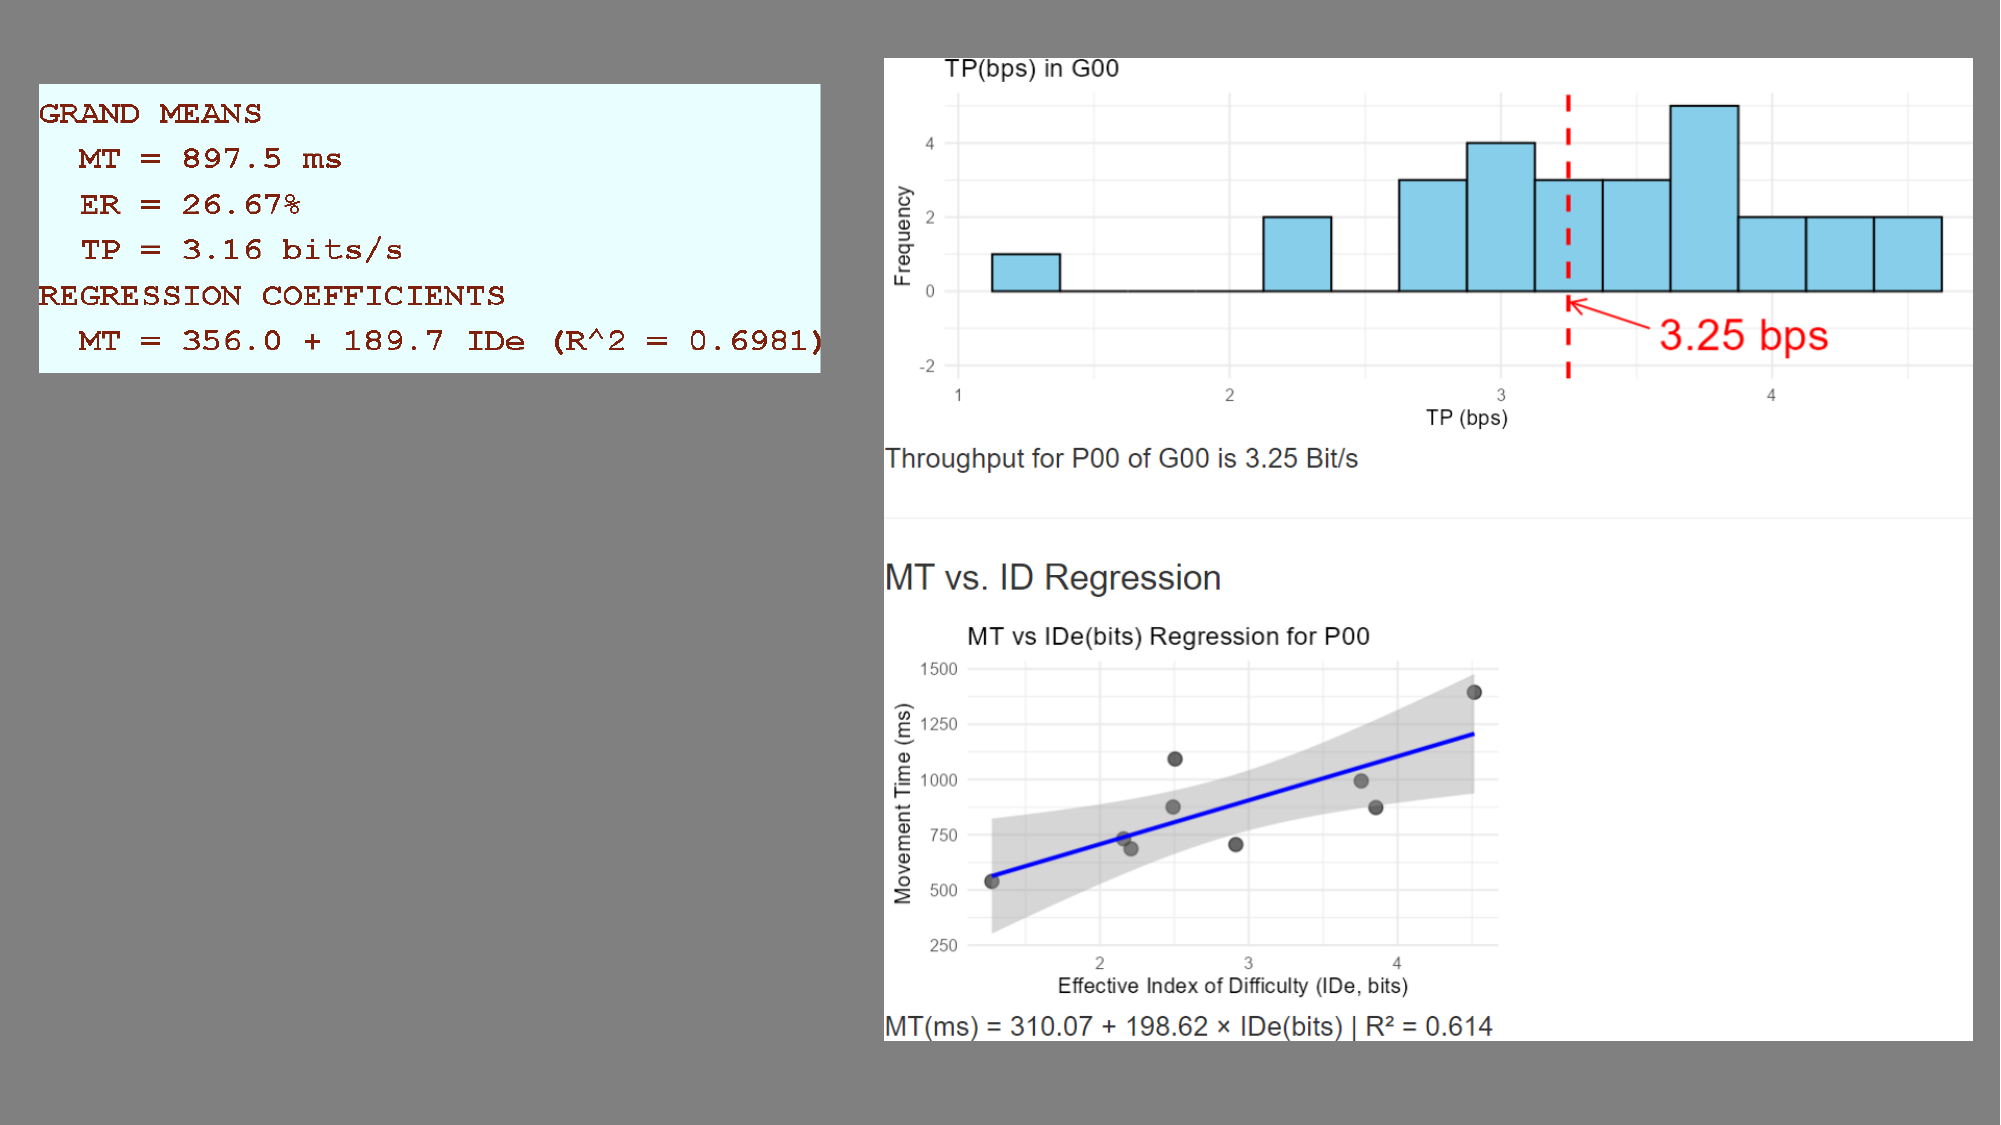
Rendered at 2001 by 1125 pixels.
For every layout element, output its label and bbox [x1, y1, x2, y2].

picture [883, 58, 1974, 1041]
picture [39, 84, 821, 374]
